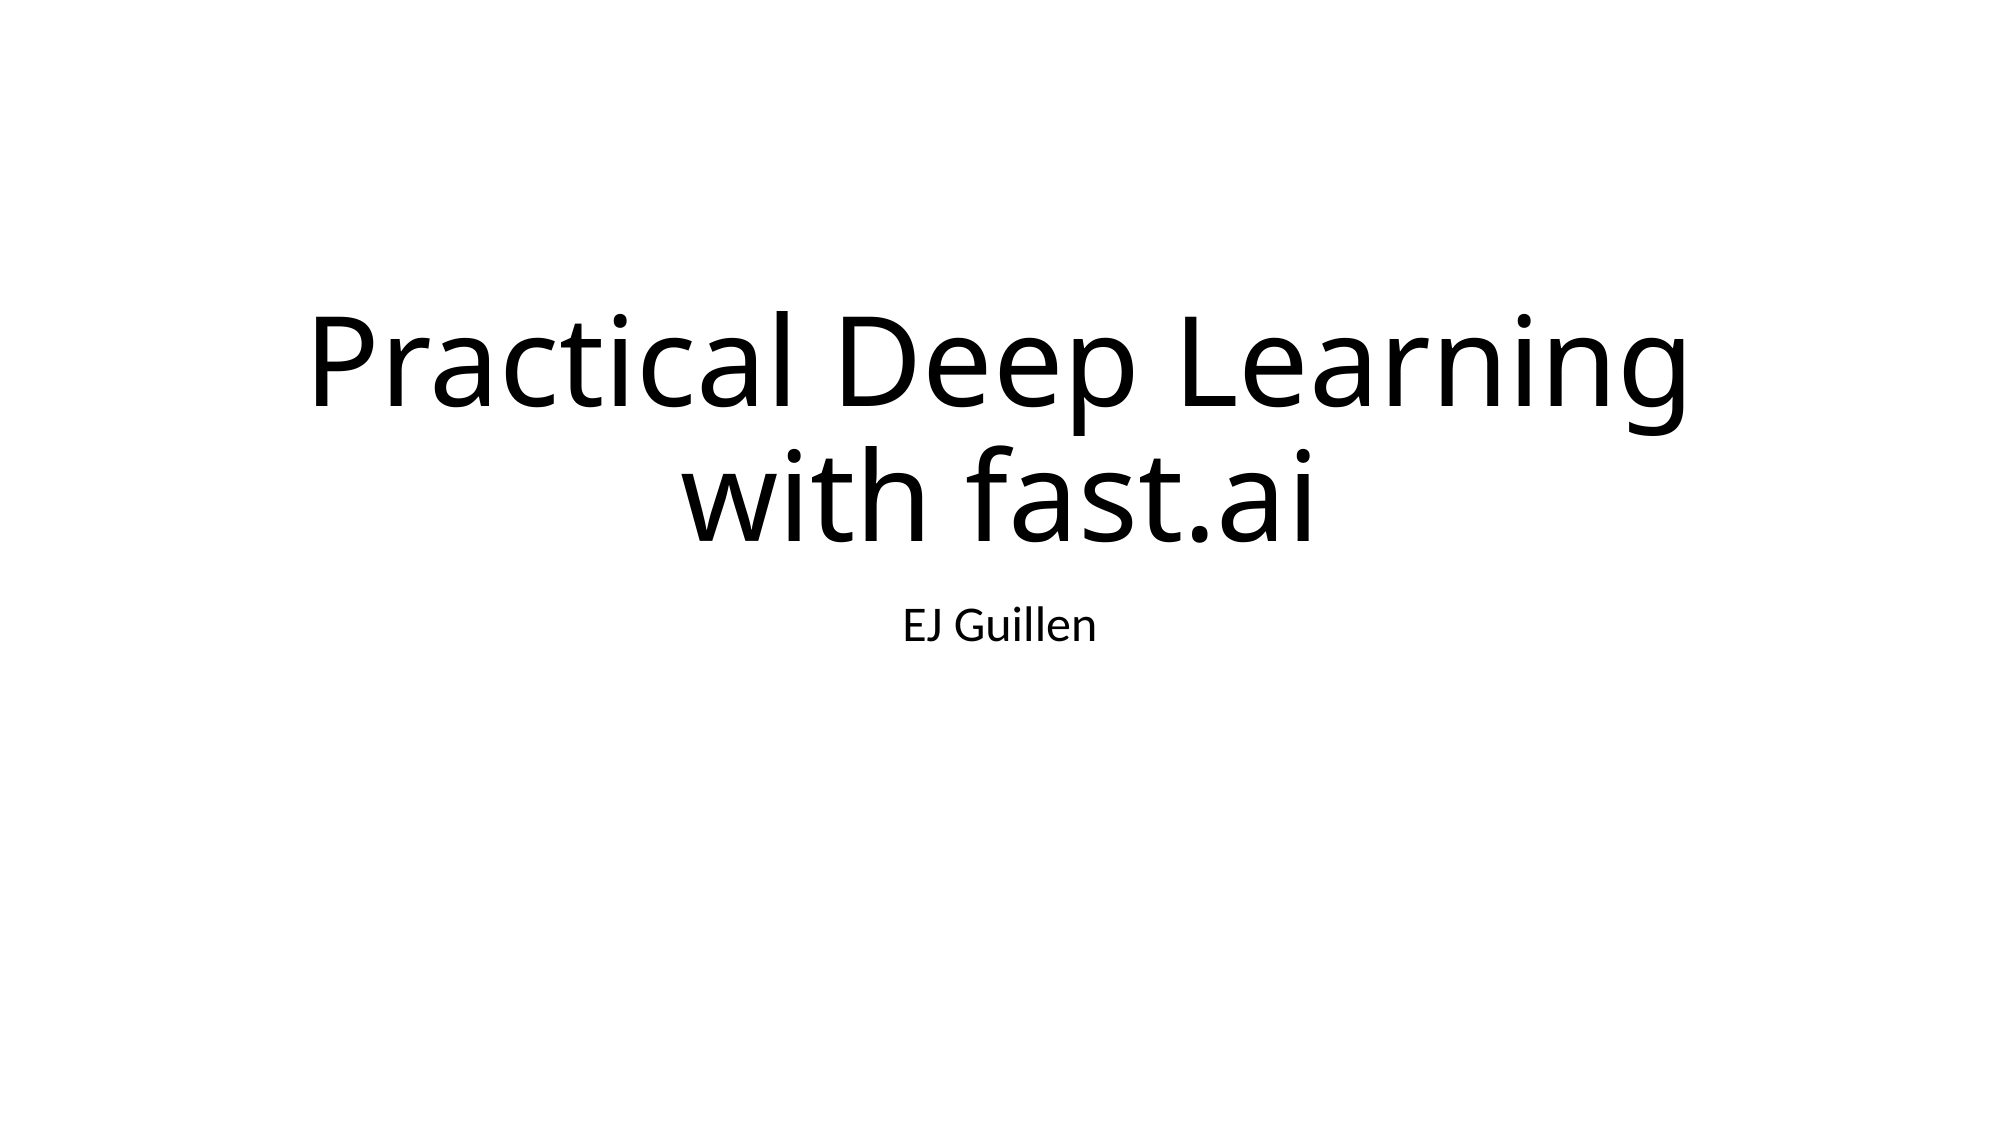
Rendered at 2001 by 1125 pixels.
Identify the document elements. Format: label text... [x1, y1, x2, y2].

title Practical Deep Learning with fast.ai [249, 184, 1750, 576]
subtitle EJ Guillen [249, 590, 1750, 863]
